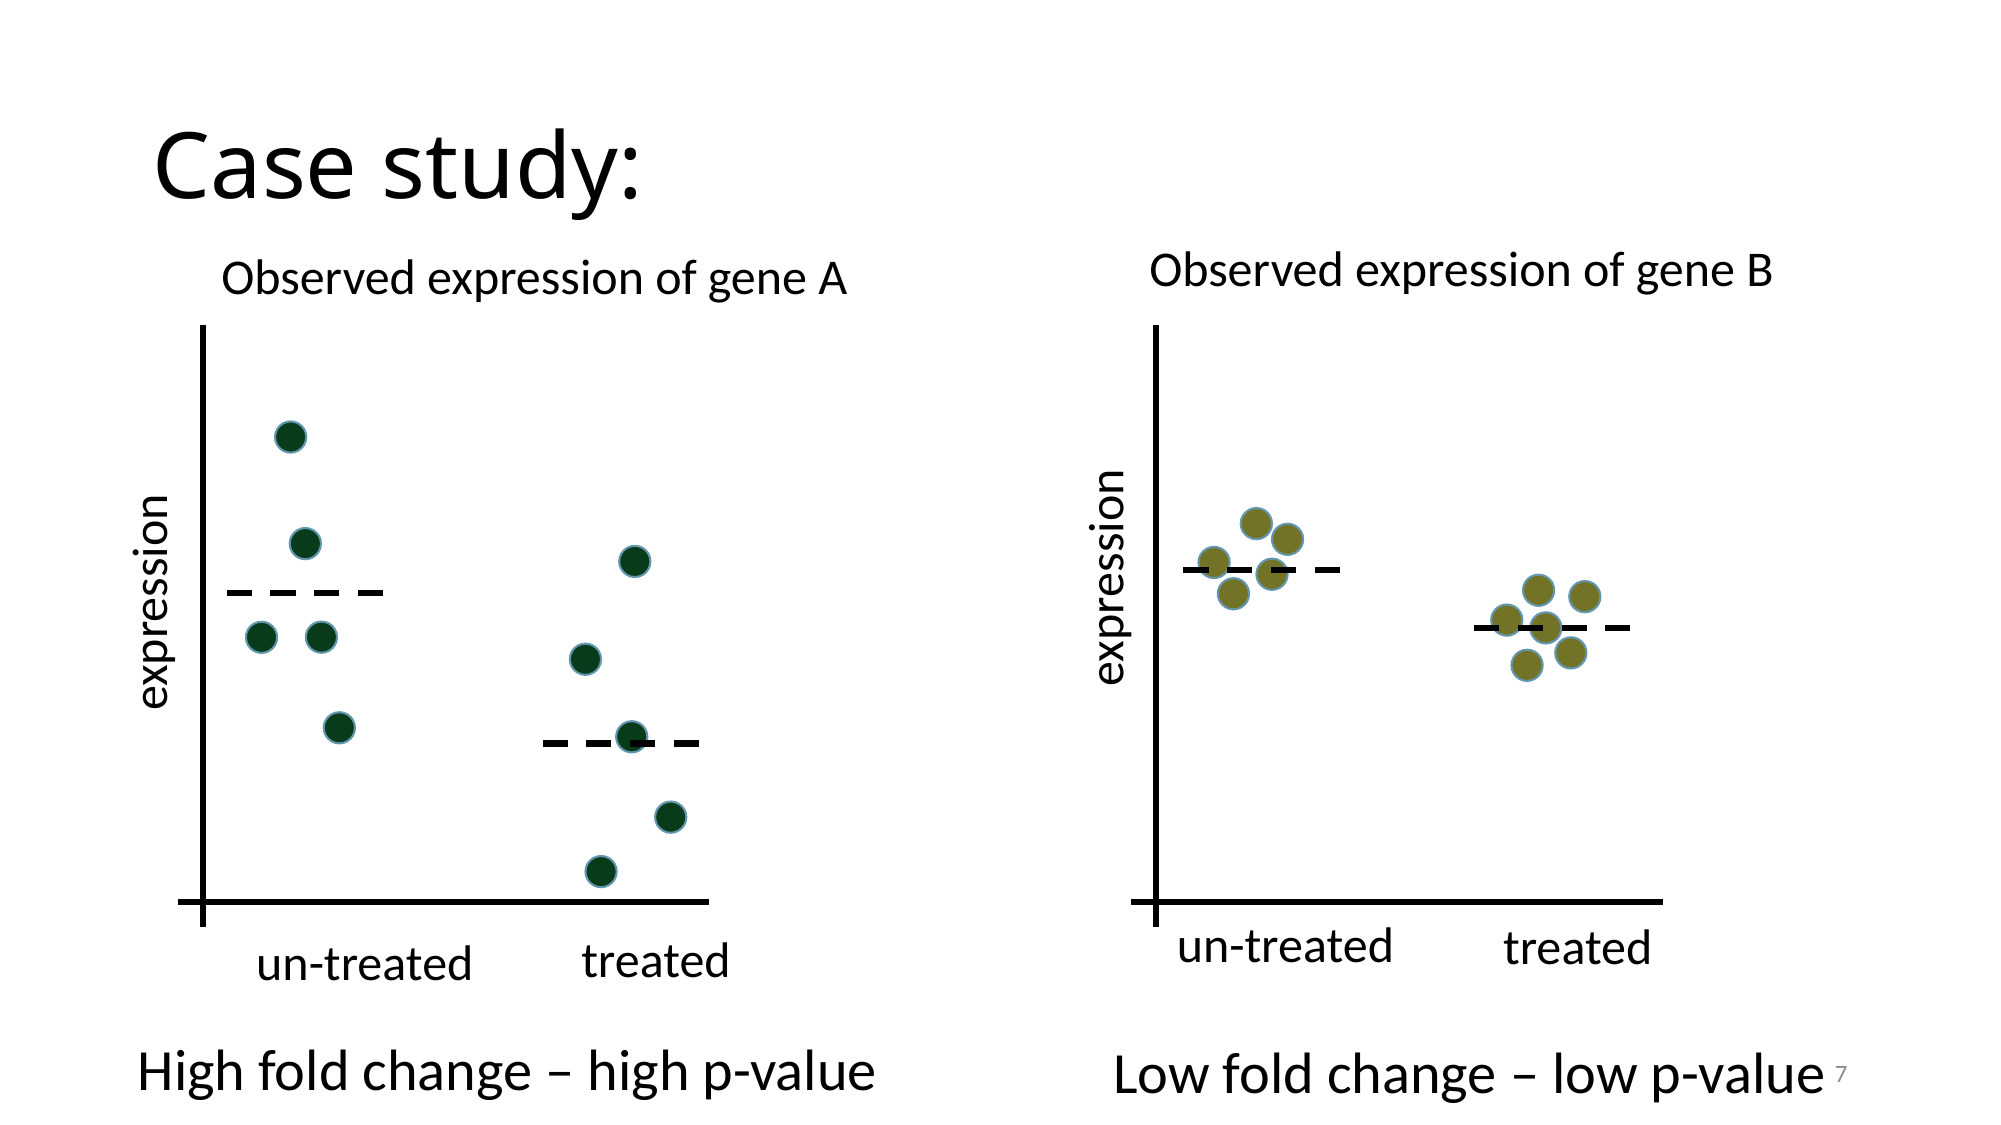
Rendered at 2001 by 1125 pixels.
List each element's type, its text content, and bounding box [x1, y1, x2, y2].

text_box un-treated [1162, 904, 1421, 980]
text_box [568, 642, 603, 676]
text_box [1270, 522, 1305, 556]
text_box [654, 800, 688, 834]
text_box [1490, 603, 1524, 627]
text_box [1521, 573, 1556, 607]
text_box [615, 720, 649, 743]
text_box expression [1065, 454, 1141, 701]
text_box [616, 744, 645, 754]
text_box un-treated [241, 923, 500, 998]
title Case study: [137, 59, 1863, 278]
text_box [1510, 648, 1544, 683]
text_box [1201, 571, 1227, 580]
text_box [1529, 628, 1563, 645]
text_box expression [109, 479, 185, 726]
text_box [584, 854, 618, 889]
text_box [1568, 580, 1602, 614]
text_box Observed expression of gene B [1134, 228, 1789, 304]
text_box Observed expression of gene A [206, 237, 863, 313]
text_box [1554, 636, 1588, 670]
text_box [288, 526, 323, 561]
text_box treated [1488, 907, 1679, 982]
text_box [1255, 557, 1287, 570]
text_box [273, 420, 308, 454]
text_box [1255, 571, 1289, 591]
slide_number 7 [1412, 1042, 1863, 1103]
text_box [1529, 611, 1563, 627]
text_box [304, 620, 339, 654]
list High fold change – high p-value [122, 975, 969, 1111]
text_box [244, 620, 279, 655]
text_box [1216, 577, 1251, 611]
text_box [1239, 506, 1274, 541]
text_box treated [566, 920, 757, 996]
text_box [618, 544, 652, 579]
text_box [1494, 628, 1520, 637]
list Low fold change – low p-value [1098, 978, 1949, 1114]
text_box [322, 711, 357, 745]
text_box [1197, 545, 1231, 570]
